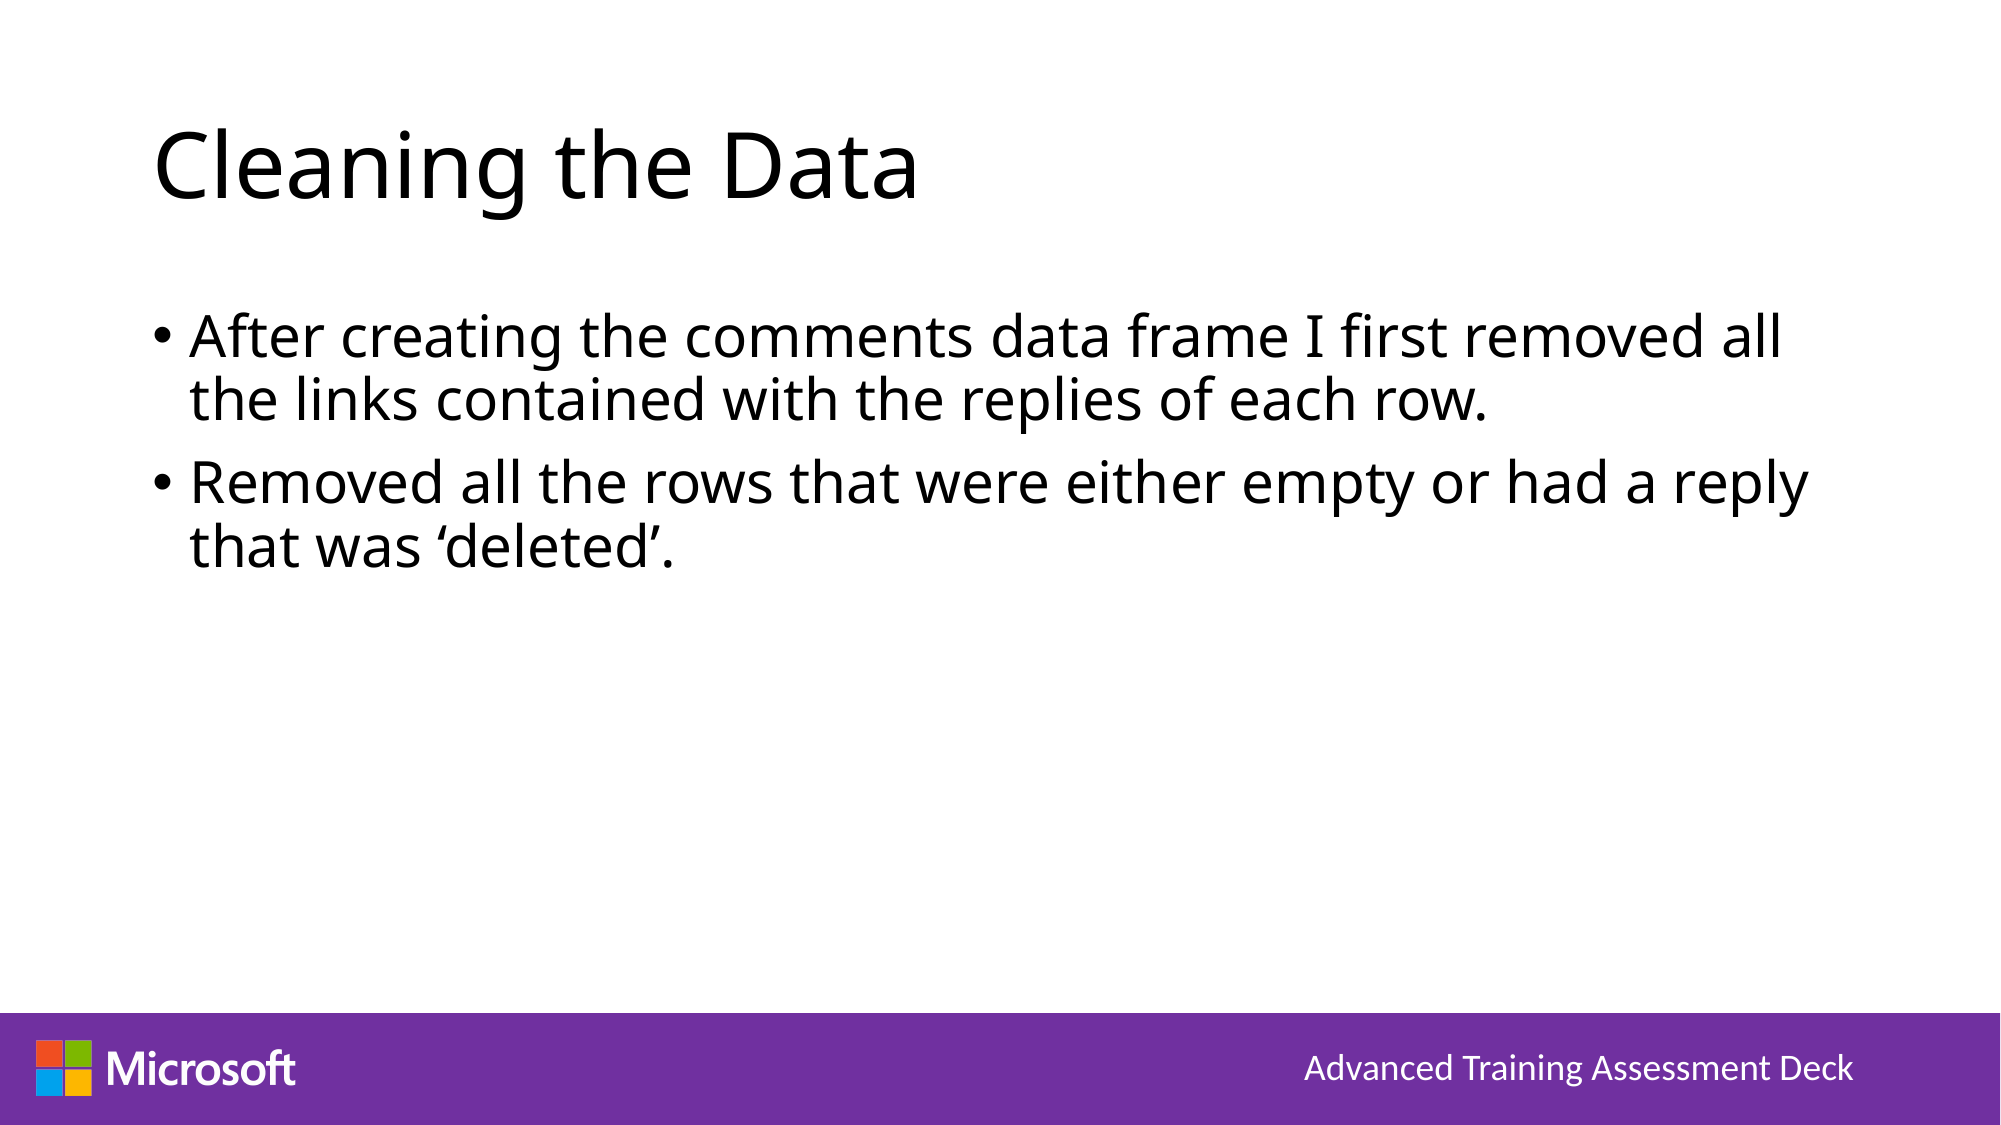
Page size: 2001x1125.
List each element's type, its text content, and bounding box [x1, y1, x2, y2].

picture [0, 1007, 331, 1125]
title Cleaning the Data [137, 59, 1863, 278]
list After creating the comments data frame I first removed all the links contained with the replies of each row. Removed all the rows that were either empty or had a reply that was ‘deleted’. [137, 299, 1863, 1014]
